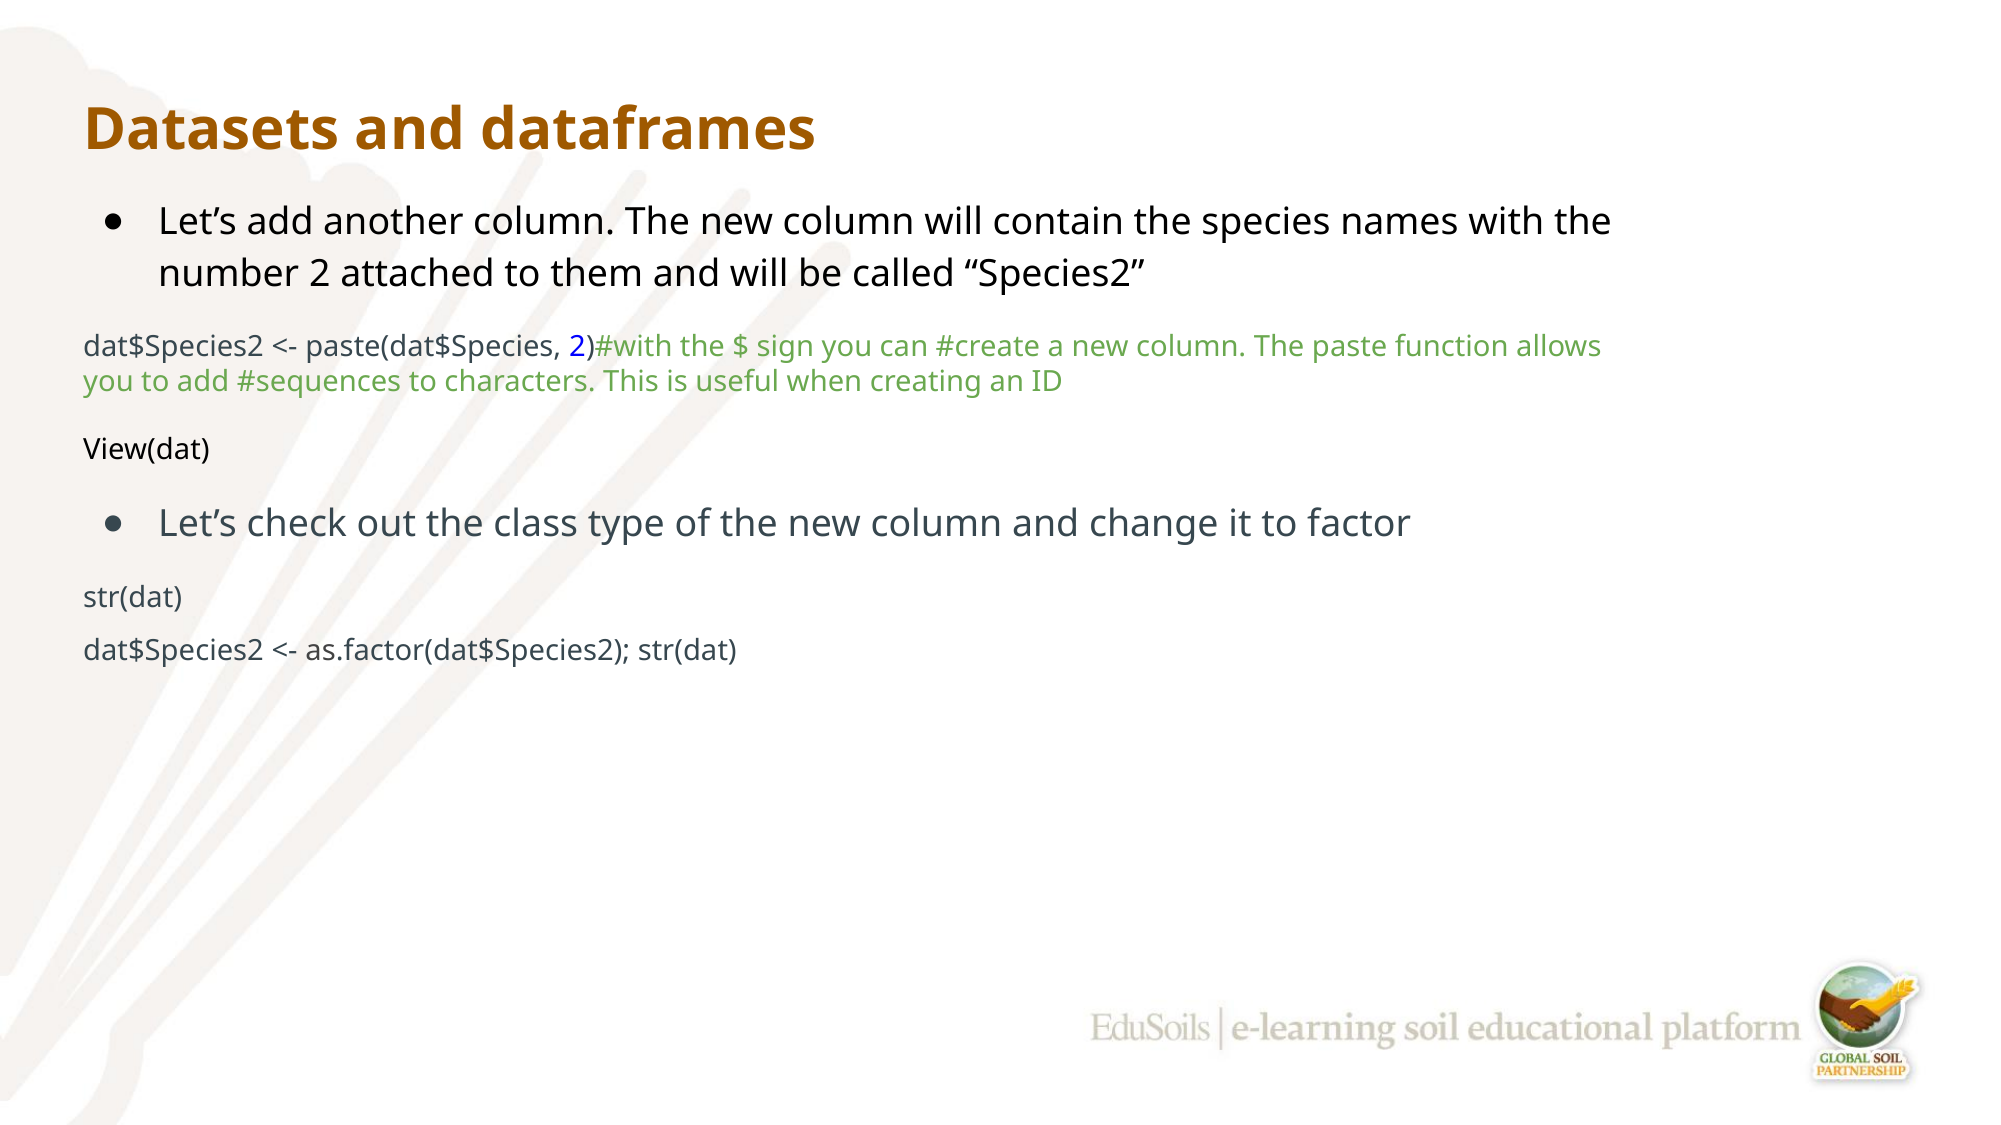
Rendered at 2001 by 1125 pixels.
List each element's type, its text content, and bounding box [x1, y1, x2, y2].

title Datasets and dataframes [68, 75, 1932, 176]
slide_number ‹#› [1853, 1019, 1974, 1106]
list Let’s add another column. The new column will contain the species names with the number 2 attached to them and will be called “Species2” dat$Species2 <- paste(dat$Species, 2)#with the $ sign you can #create a new column. The paste function allows you to add #sequences to characters. This is useful when creating an ID View(dat) Let’s check out the class type of the new column and change it to factor str(dat) dat$Species2 <- as.factor(dat$Species2); str(dat) [68, 175, 1669, 1000]
picture [0, 0, 2001, 1125]
